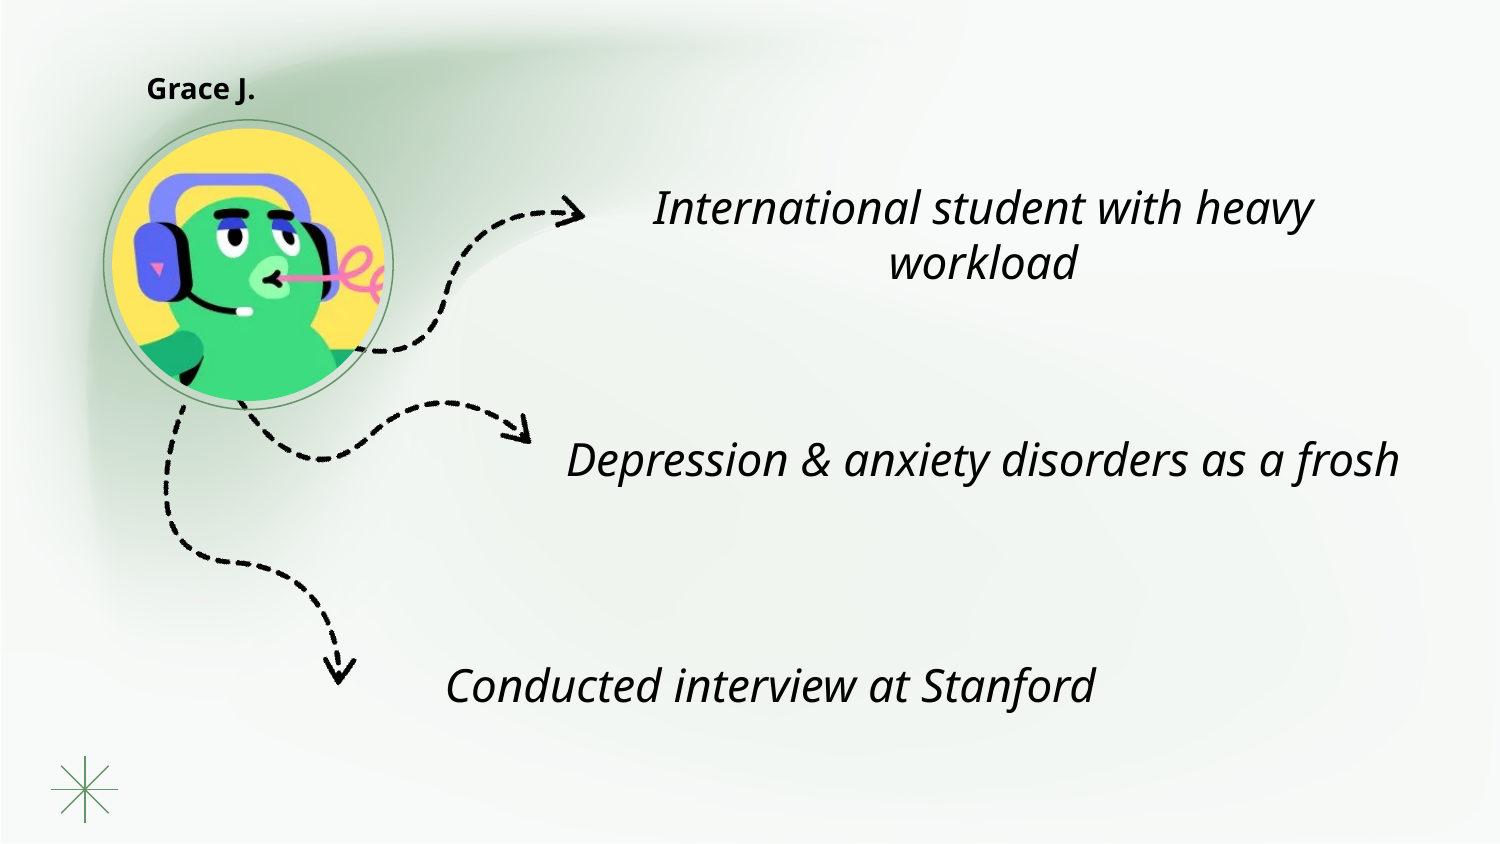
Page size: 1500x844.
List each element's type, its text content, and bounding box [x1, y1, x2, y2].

picture [0, 0, 1500, 844]
text_box Depression & anxiety disorders as a frosh [549, 370, 1424, 501]
text_box [206, 120, 259, 126]
text_box Conducted interview at Stanford [300, 596, 1240, 727]
text_box International student with heavy workload [607, 173, 1400, 304]
subtitle Grace J. [83, 55, 319, 120]
